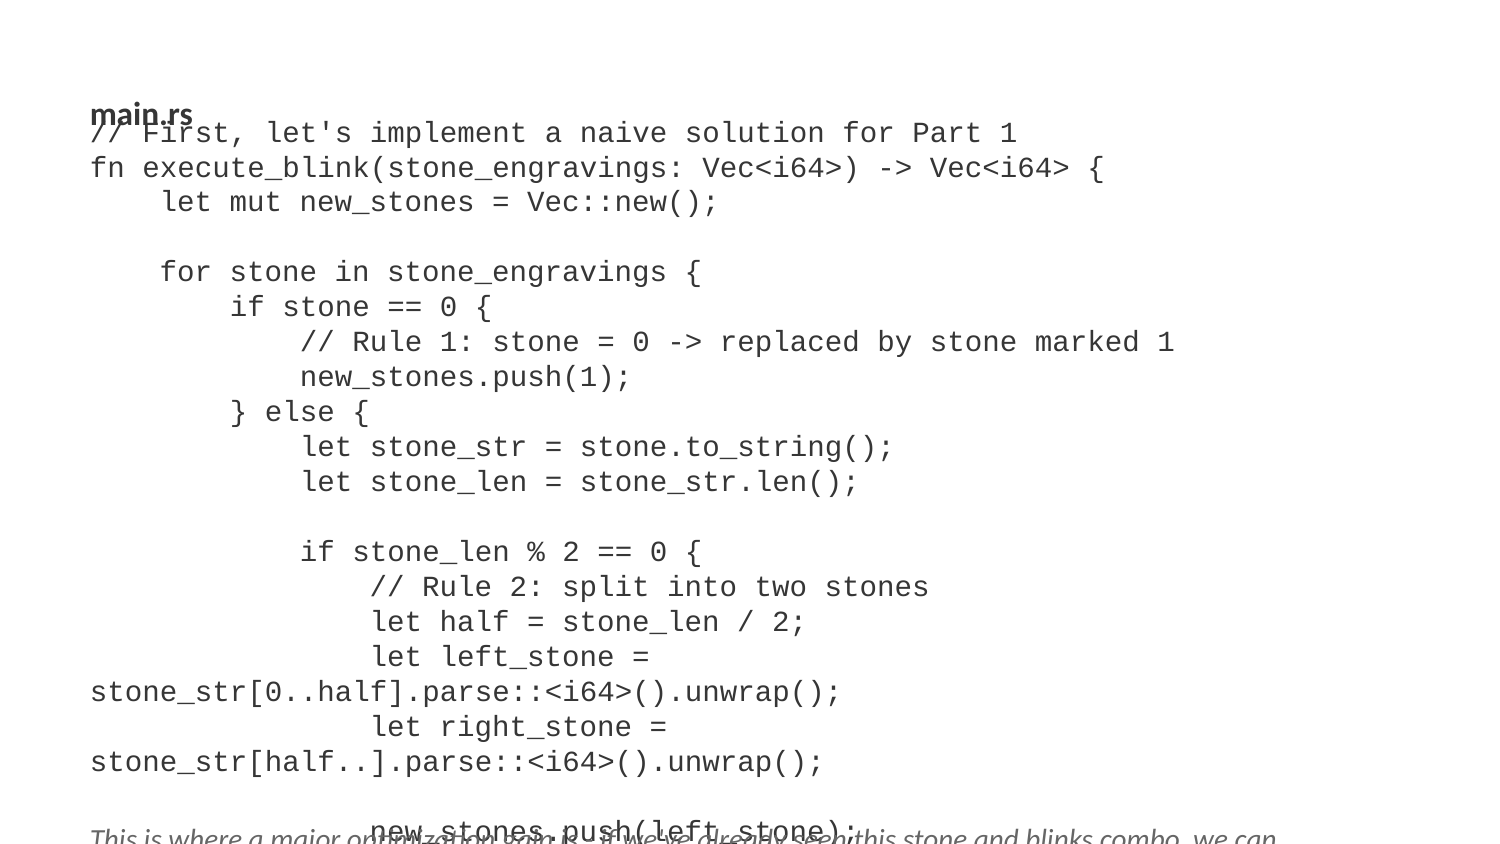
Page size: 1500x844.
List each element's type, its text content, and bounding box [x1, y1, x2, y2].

text_box use std::collections::HashMap; use std::fs::File; use std::io::{self, BufRead, BufReader}; use std::path::Path; type MemoKey = (i64, usize); // (stone_value, blinks_remaining) type MemoMap = HashMap<MemoKey, usize>; fn read_lines_as_int_arrays<P>(filename: P, sep: &str) -> io::Result<Vec<Vec<i32>>> where P: AsRef<Path>, { let file = File::open(filename)?; let reader = BufReader::new(file); let lines: Vec<Result<String, io::Error>> = reader.lines().collect(); let mut int_arrays: Vec<Vec<i32>> = Vec::new(); // split each line by the passed in sep and parse each element as an integer for line in lines { let line: String = line?; let int_array: Vec<i32> = line.split(sep).map(|x| x.parse::<i32>().unwrap()).collect(); int_arrays.push(int_array); } Ok(int_arrays) } fn main() { run_part_one(); } // First, let's implement a naive solution for Part 1 fn execute_blink(stone_engravings: Vec<i64>) -> Vec<i64> { let mut new_stones = Vec::new(); for stone in stone_engravings { if stone == 0 { // Rule 1: stone = 0 -> replaced by stone marked 1 new_stones.push(1); } else { let stone_str = stone.to_string(); let stone_len = stone_str.len(); if stone_len % 2 == 0 { // Rule 2: split into two stones let half = stone_len / 2; let left_stone = stone_str[0..half].parse::<i64>().unwrap(); let right_stone = stone_str[half..].parse::<i64>().unwrap(); new_stones.push(left_stone); new_stones.push(right_stone); } else { // Rule 3: multiply by 2024 new_stones.push(stone * 2024); } } } new_stones } pub fn run_part_one() -> std::io::Result<()> { let input = read_lines_as_int_arrays("src/day_11/input.txt", "")?; let initial_stone_engravings: Vec<i64> = input[0].iter().map(|&x| x as i64).collect(); let mut stone_engravings = initial_stone_engravings.clone(); for _ in 0..25 { stone_engravings = execute_blink(stone_engravings); } println!("Count of stones after 25 blinks: {}", stone_engravings.len()); Ok(()) } fn count_stones_recursive(stone: i64, blinks: usize, memo: &mut MemoMap) -> usize { if blinks == 0 { return 1; } let key = (stone, blinks); if let Some(&count) = memo.get(&key) { return count; } let result = if stone == 0 { count_stones_recursive(1, blinks - 1, memo) [74, 179, 1425, 780]
text_box This is where a major optimization gain is - if we've already seen this stone and blinks combo, we can immediately return the count that this number of blinks results in for this stone! [74, 794, 1425, 844]
text_box main.rs [74, 74, 1425, 150]
